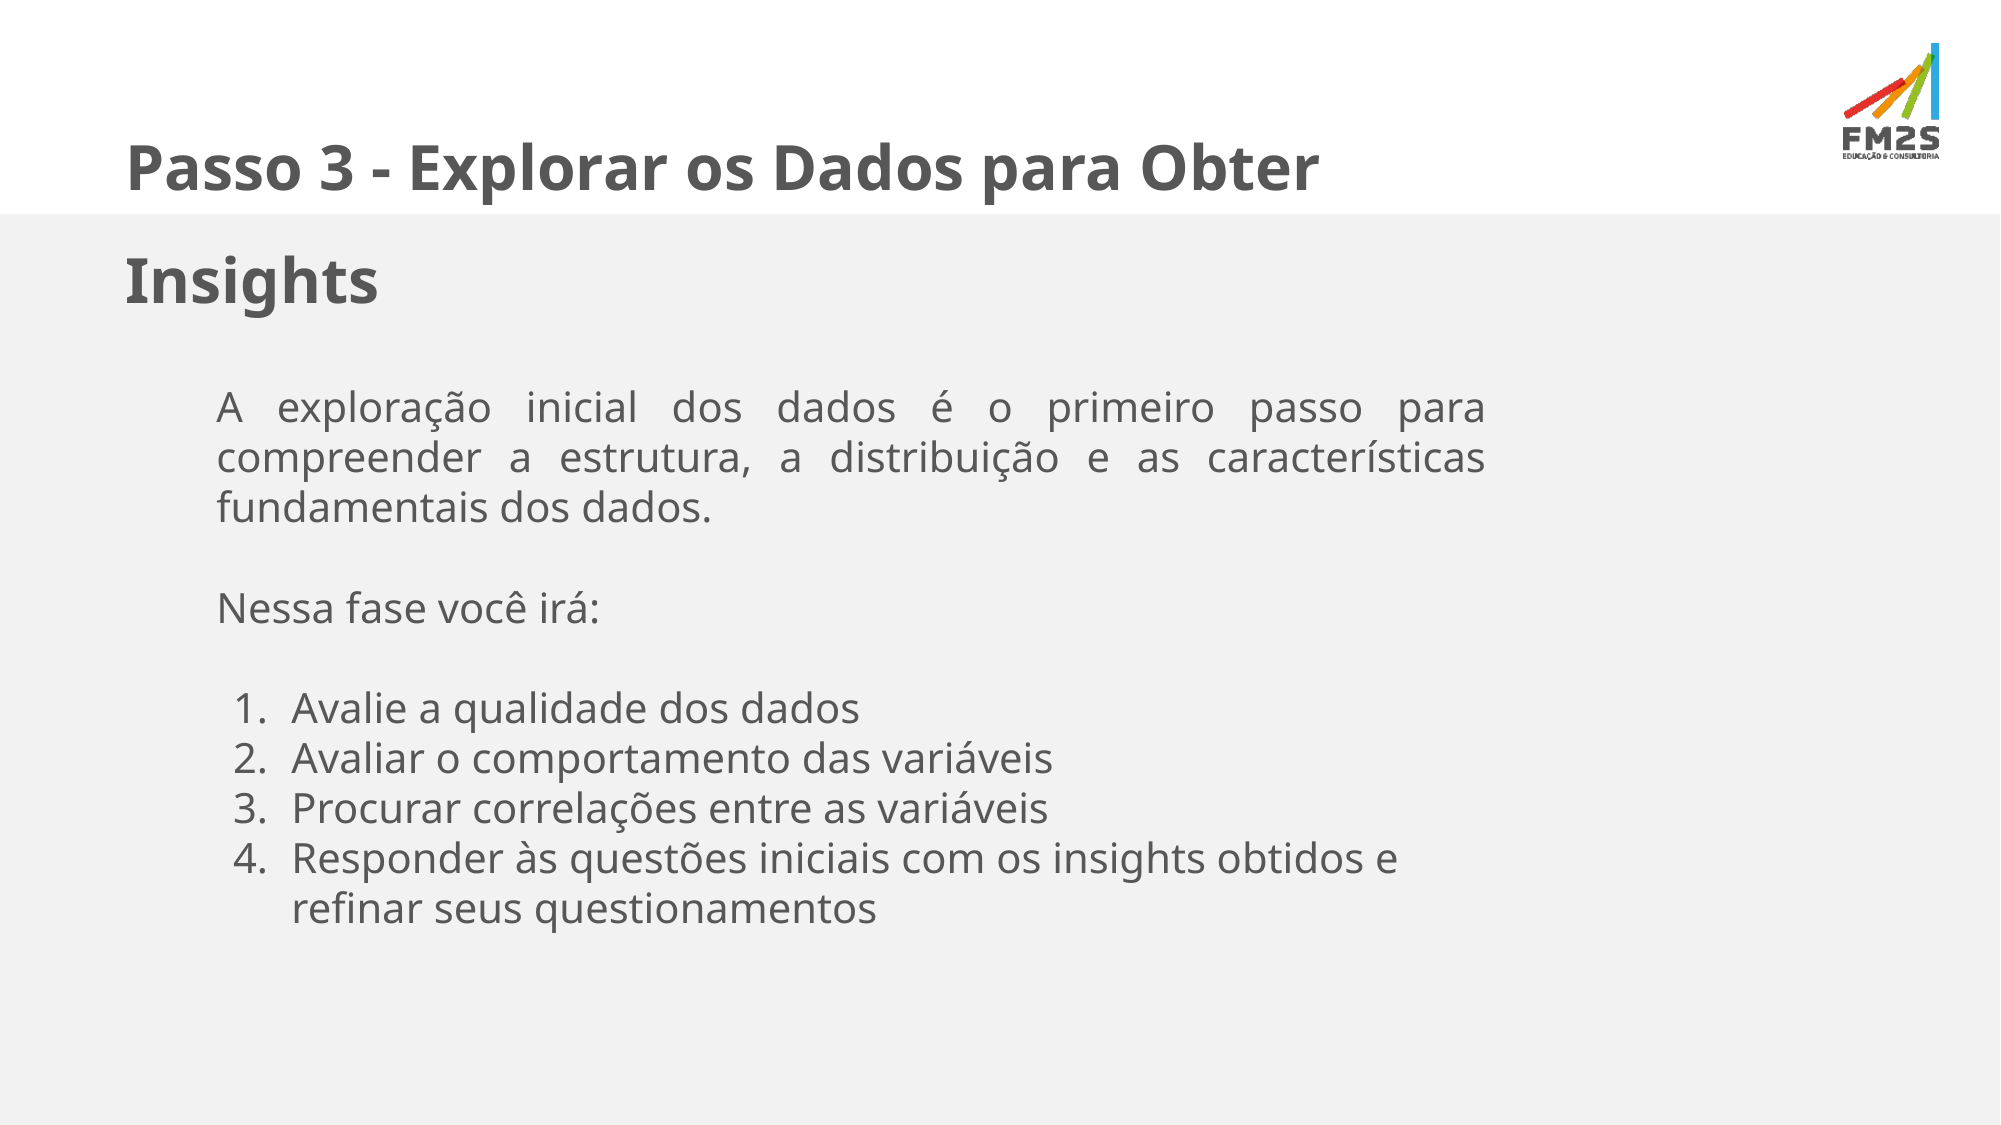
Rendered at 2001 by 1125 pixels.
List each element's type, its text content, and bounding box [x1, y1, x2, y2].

text_box A exploração inicial dos dados é o primeiro passo para compreender a estrutura, a distribuição e as características fundamentais dos dados. Nessa fase você irá: Avalie a qualidade dos dados Avaliar o comportamento das variáveis Procurar correlações entre as variáveis Responder às questões iniciais com os insights obtidos e refinar seus questionamentos [201, 366, 1502, 947]
picture [1843, 43, 1939, 160]
text_box Passo 3 - Explorar os Dados para Obter Insights [110, 75, 1461, 331]
